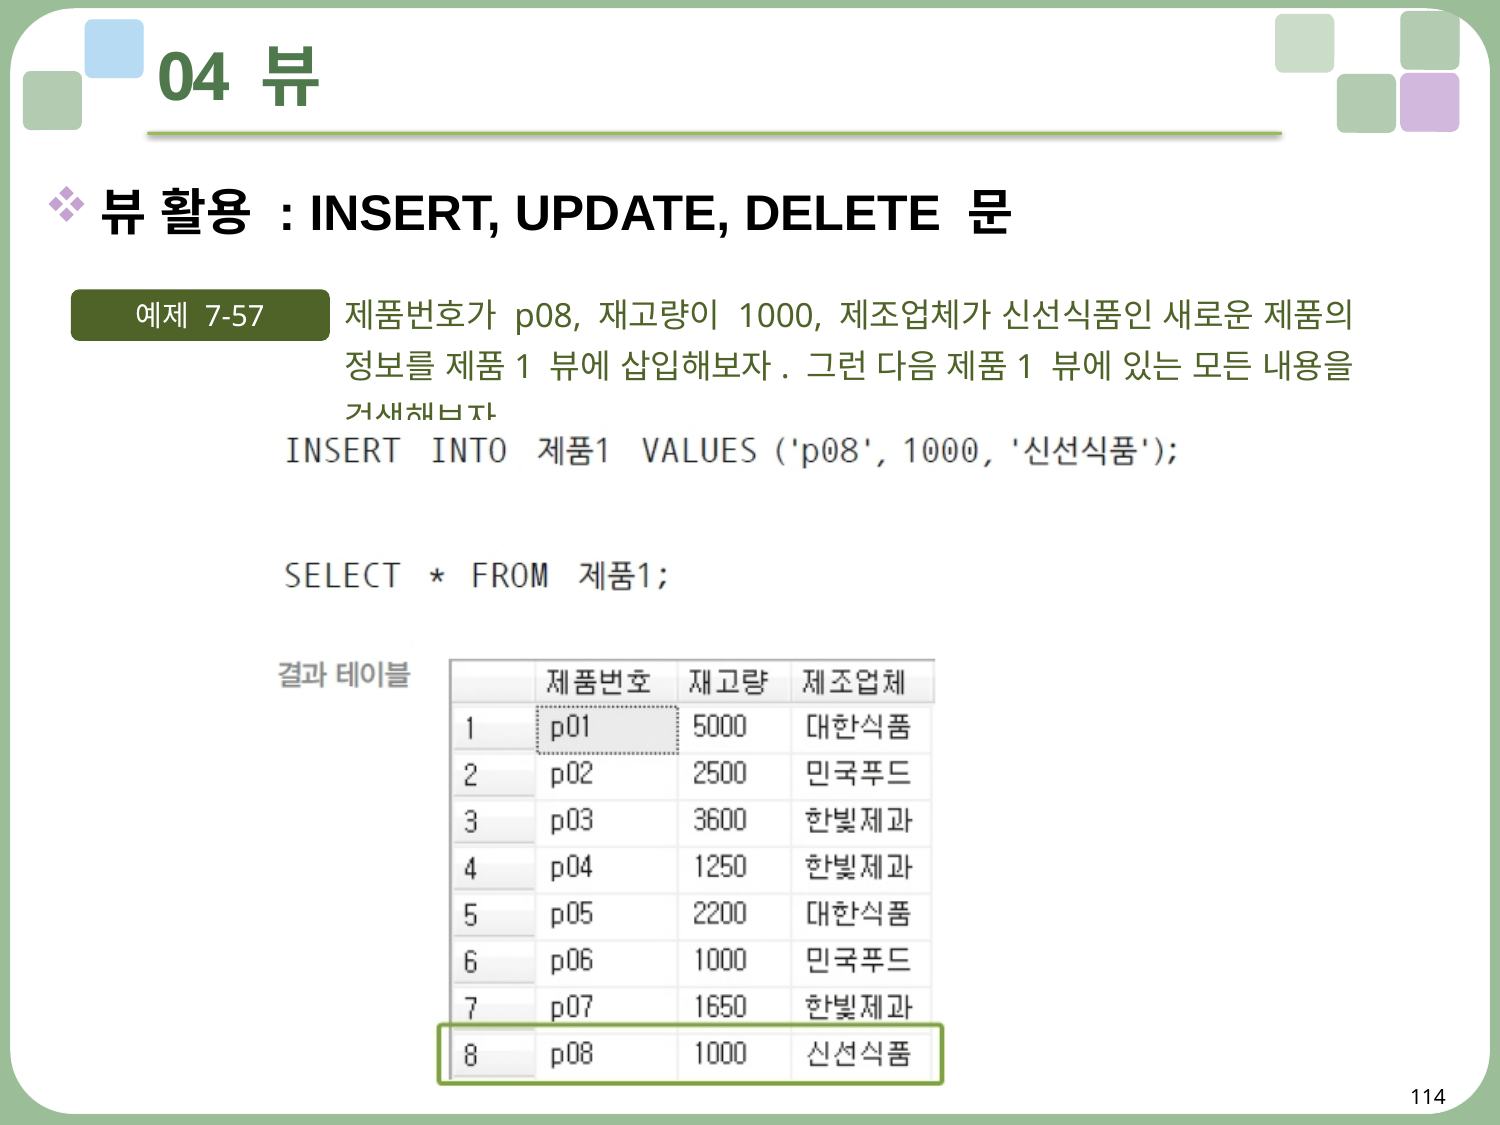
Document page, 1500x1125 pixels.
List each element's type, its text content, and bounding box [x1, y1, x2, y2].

picture [0, 0, 1500, 1125]
title 04 뷰 [142, 25, 1459, 123]
list 뷰 활용 : INSERT, UPDATE, DELETE 문 [29, 172, 1459, 1083]
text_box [70, 274, 1459, 395]
